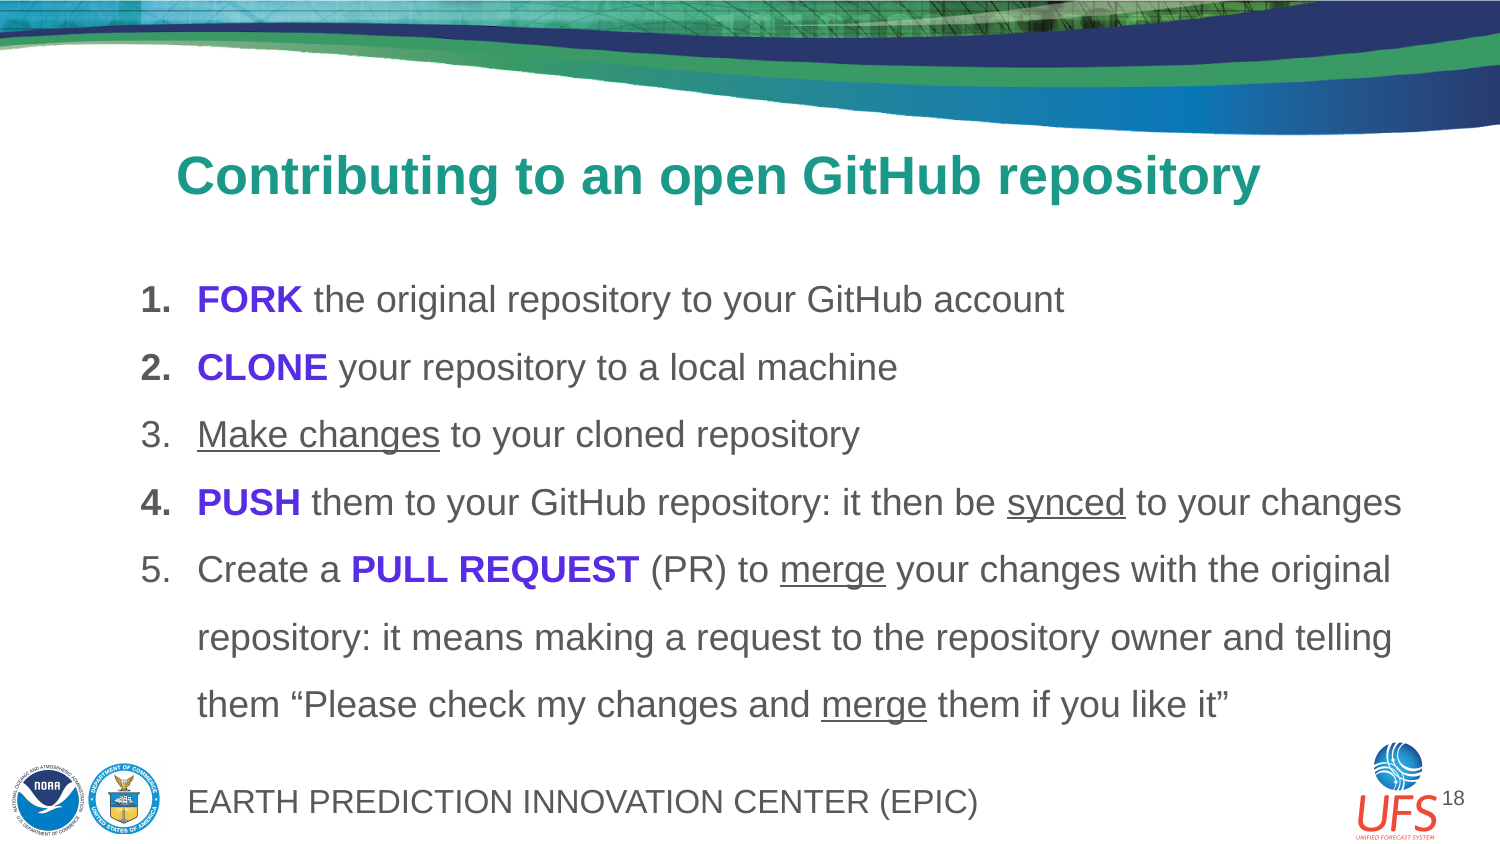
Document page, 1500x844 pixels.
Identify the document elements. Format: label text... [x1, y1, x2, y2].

picture [1351, 738, 1442, 844]
picture [12, 764, 84, 836]
title Contributing to an open GitHub repository [161, 146, 1294, 222]
text_box FORK the original repository to your GitHub account CLONE your repository to a local machine Make changes to your cloned repository PUSH them to your GitHub repository: it then be synced to your changes Create a PULL REQUEST (PR) to merge your changes with the original repository: it means making a request to the repository owner and telling them “Please check my changes and merge them if you like it” [107, 237, 1434, 741]
slide_number ‹#› [1447, 764, 1480, 830]
picture [86, 758, 162, 834]
picture [0, 0, 1500, 137]
text_box EARTH PREDICTION INNOVATION CENTER (EPIC) [172, 765, 1115, 836]
